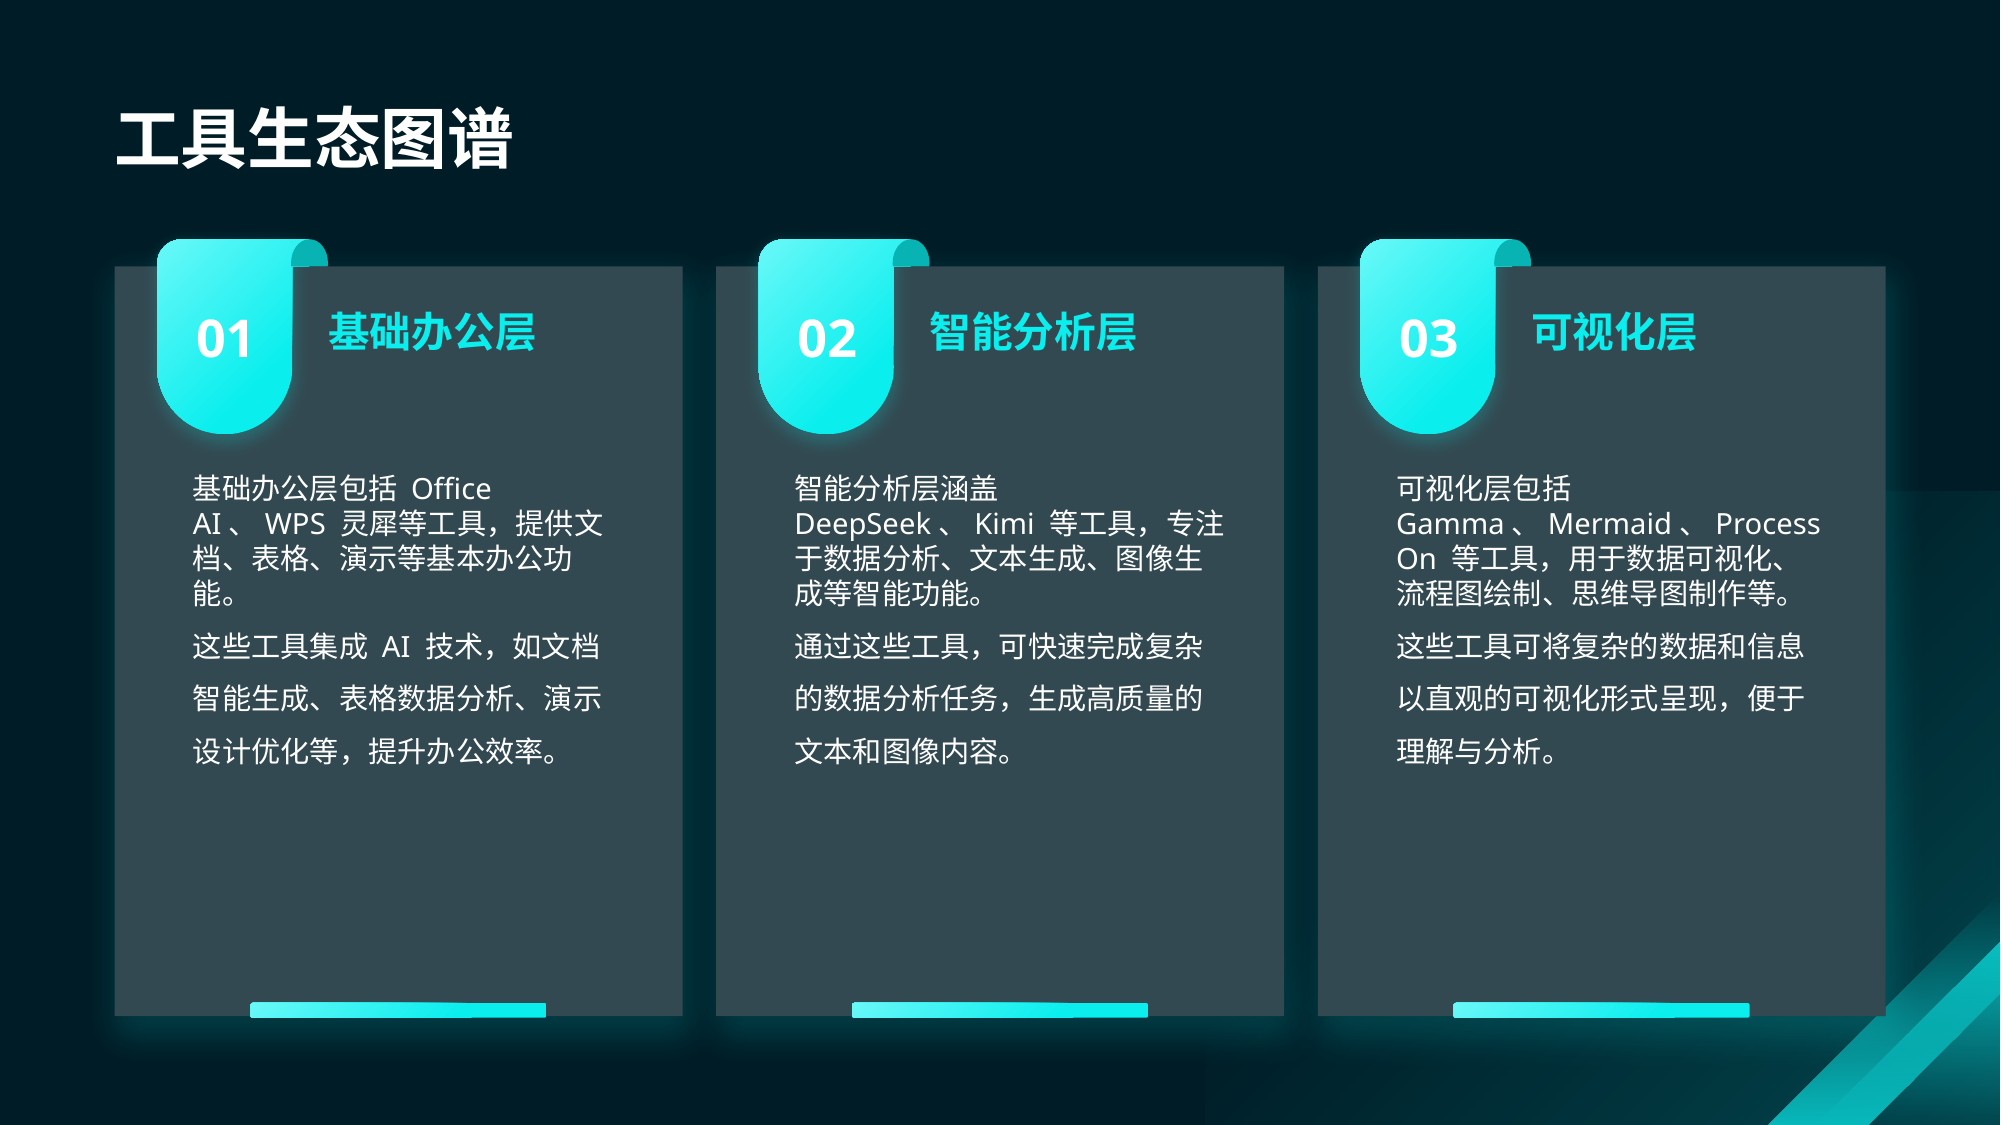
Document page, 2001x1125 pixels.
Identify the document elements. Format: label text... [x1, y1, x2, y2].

text_box 可视化层 [1531, 306, 1827, 435]
text_box [290, 238, 329, 268]
text_box 可视化层包括 Gamma、Mermaid、ProcessOn 等工具，用于数据可视化、流程图绘制、思维导图制作等。 这些工具可将复杂的数据和信息以直观的可视化形式呈现，便于理解与分析。 [1396, 470, 1827, 957]
text_box 01 [156, 238, 304, 436]
text_box 03 [1359, 238, 1507, 436]
text_box [114, 266, 683, 1017]
text_box 智能分析层 [929, 306, 1225, 435]
text_box [1317, 266, 1886, 1017]
text_box 基础办公层 [328, 306, 624, 435]
text_box 02 [757, 238, 906, 436]
text_box [249, 1001, 548, 1019]
text_box [150, 266, 306, 450]
text_box [891, 238, 931, 268]
text_box [1452, 1001, 1751, 1019]
text_box 智能分析层涵盖 DeepSeek、Kimi 等工具，专注于数据分析、文本生成、图像生成等智能功能。 通过这些工具，可快速完成复杂的数据分析任务，生成高质量的文本和图像内容。 [794, 470, 1225, 957]
text_box [851, 1001, 1150, 1019]
text_box 基础办公层包括 Office AI、WPS 灵犀等工具，提供文档、表格、演示等基本办公功能。 这些工具集成 AI 技术，如文档智能生成、表格数据分析、演示设计优化等，提升办公效率。 [192, 470, 624, 957]
text_box [716, 266, 1285, 1017]
text_box [1493, 238, 1533, 268]
title 工具生态图谱 [114, 59, 1886, 178]
